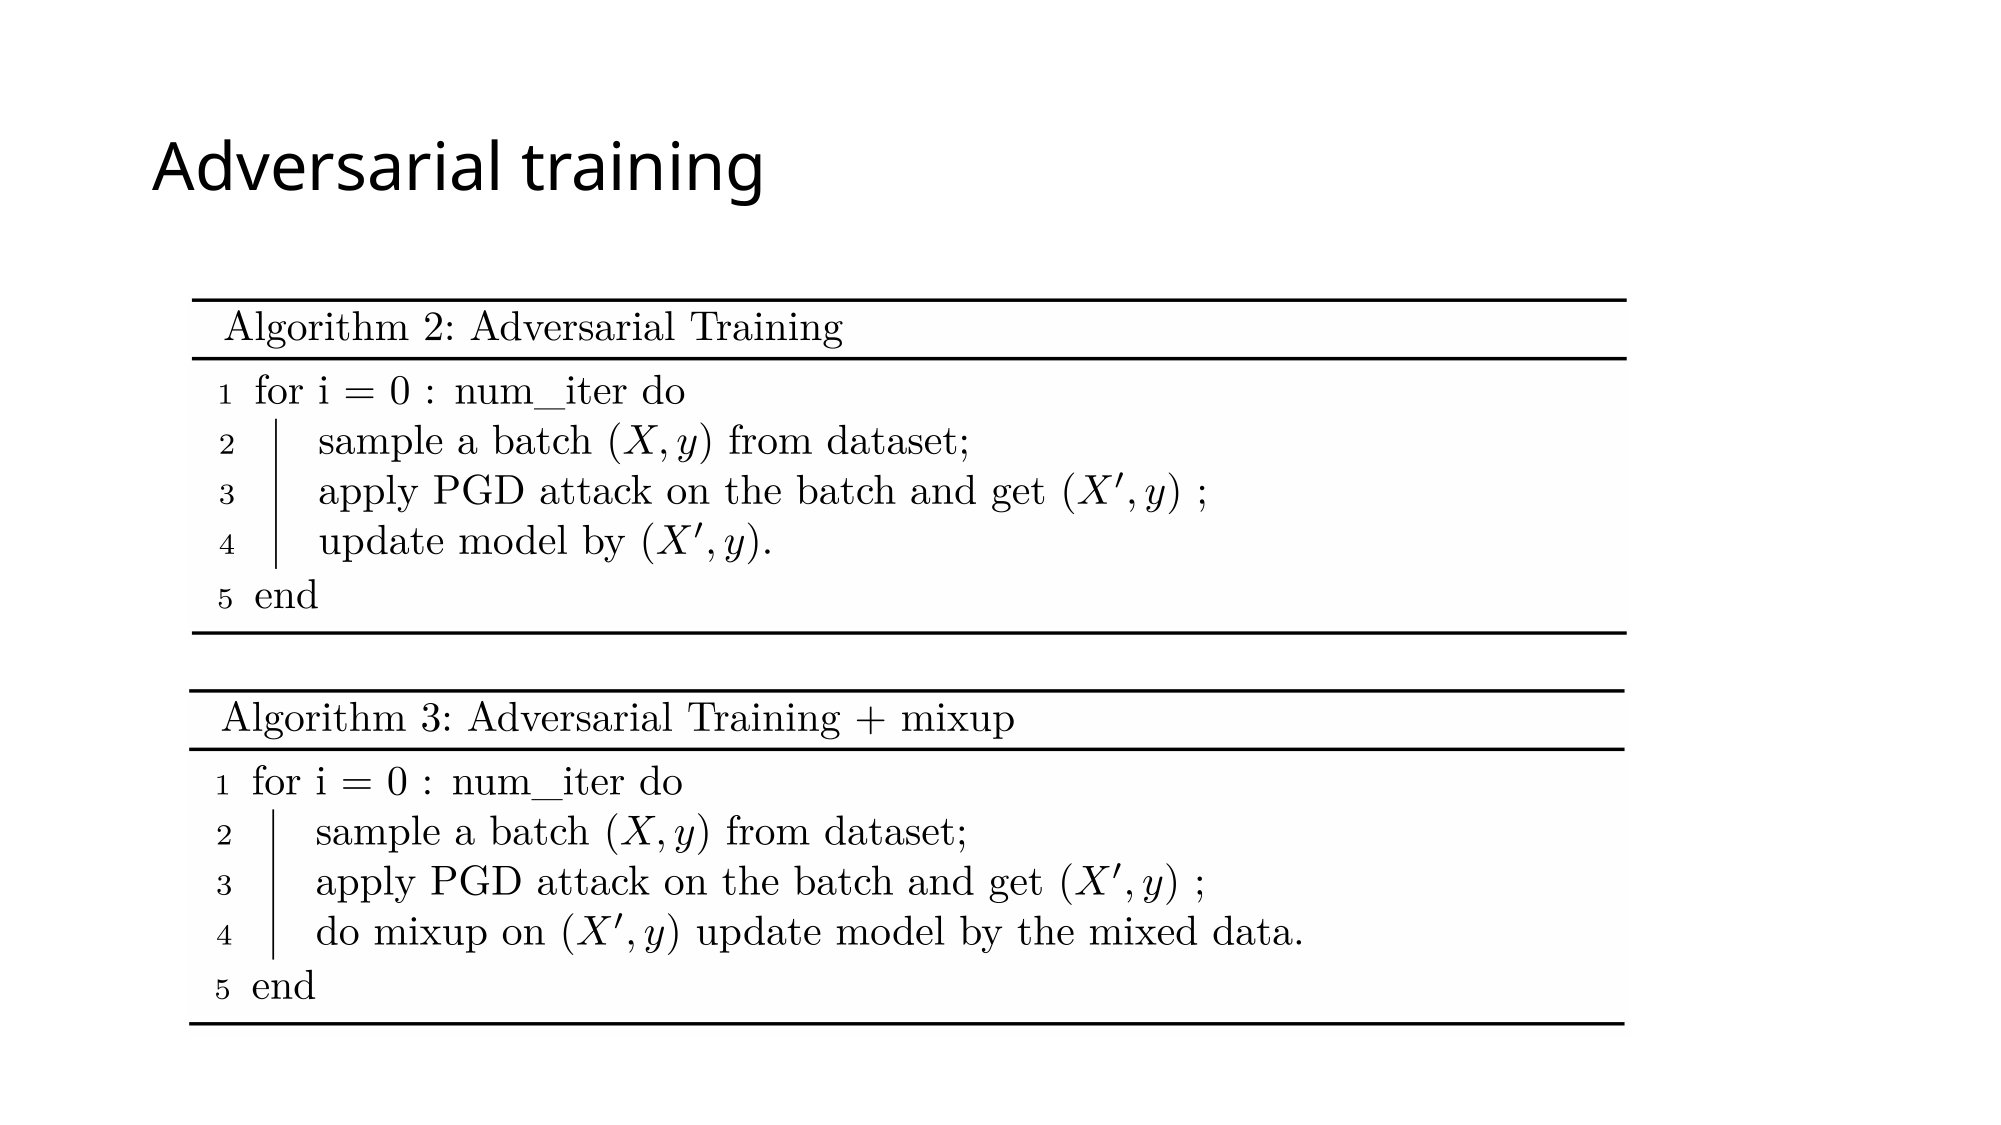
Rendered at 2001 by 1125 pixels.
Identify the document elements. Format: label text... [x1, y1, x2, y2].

picture [188, 684, 1631, 1036]
picture [188, 294, 1631, 639]
title Adversarial training [137, 59, 1863, 278]
